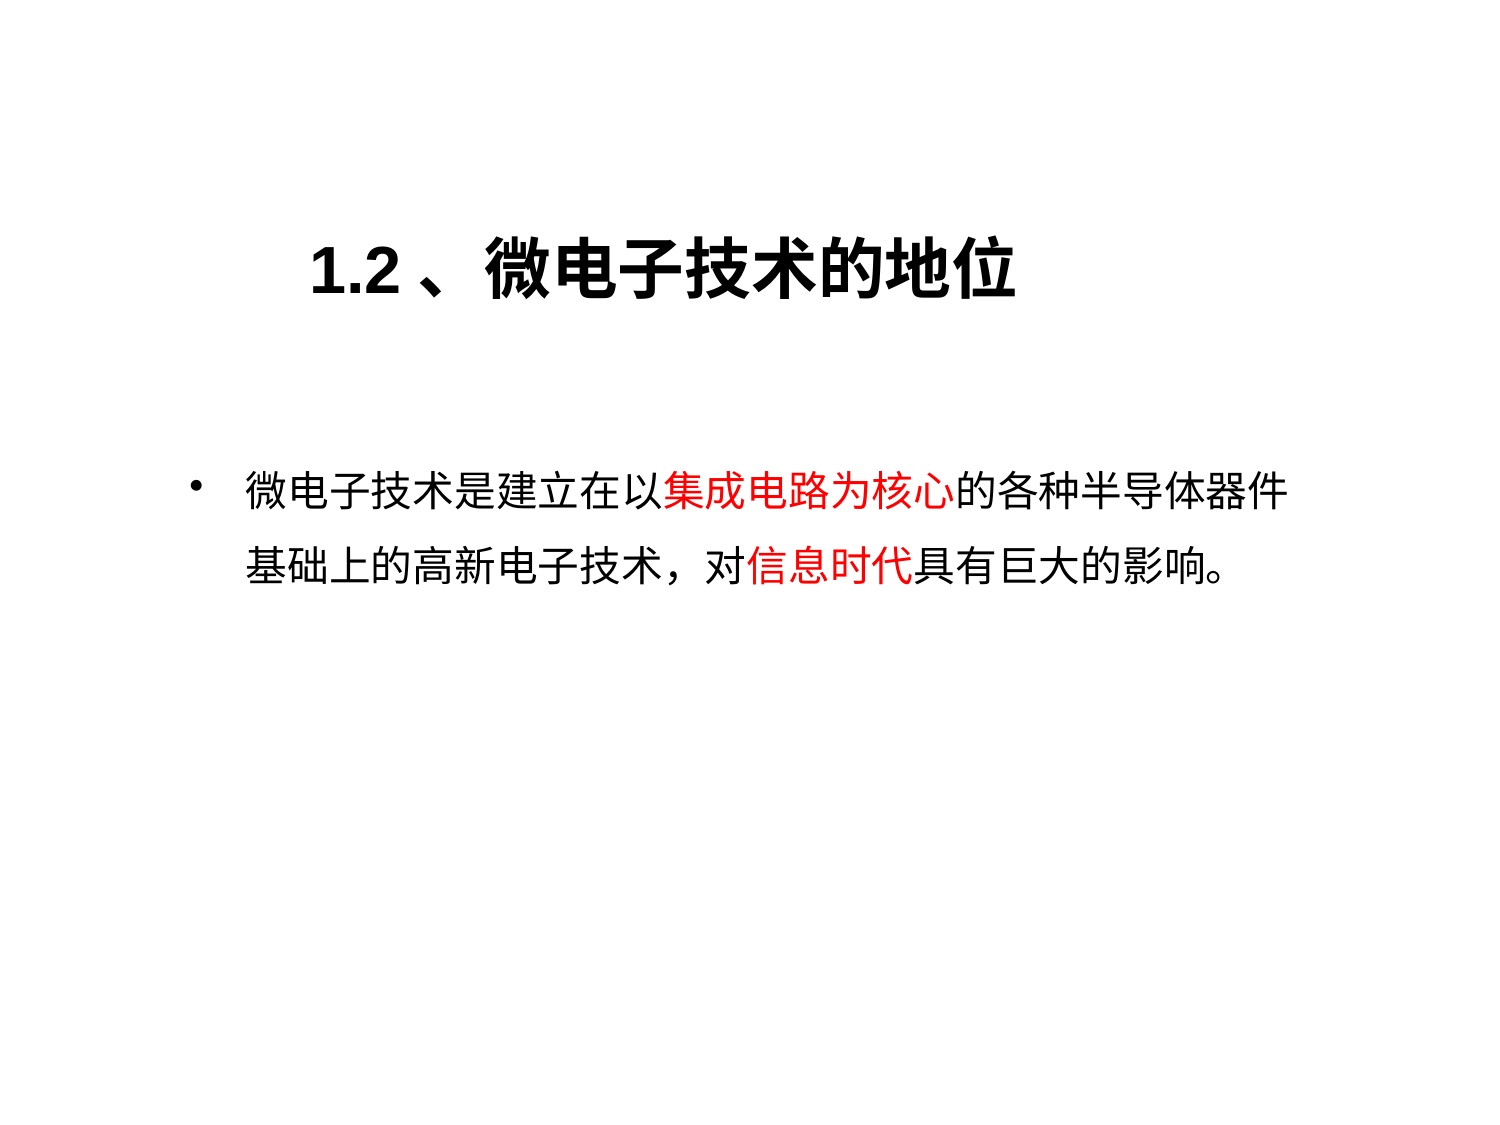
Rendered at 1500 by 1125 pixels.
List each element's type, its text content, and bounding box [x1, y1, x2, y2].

text_box 1.2、微电子技术的地位 [294, 219, 1034, 315]
list 微电子技术是建立在以集成电路为核心的各种半导体器件基础上的高新电子技术，对信息时代具有巨大的影响。 [174, 432, 1321, 815]
